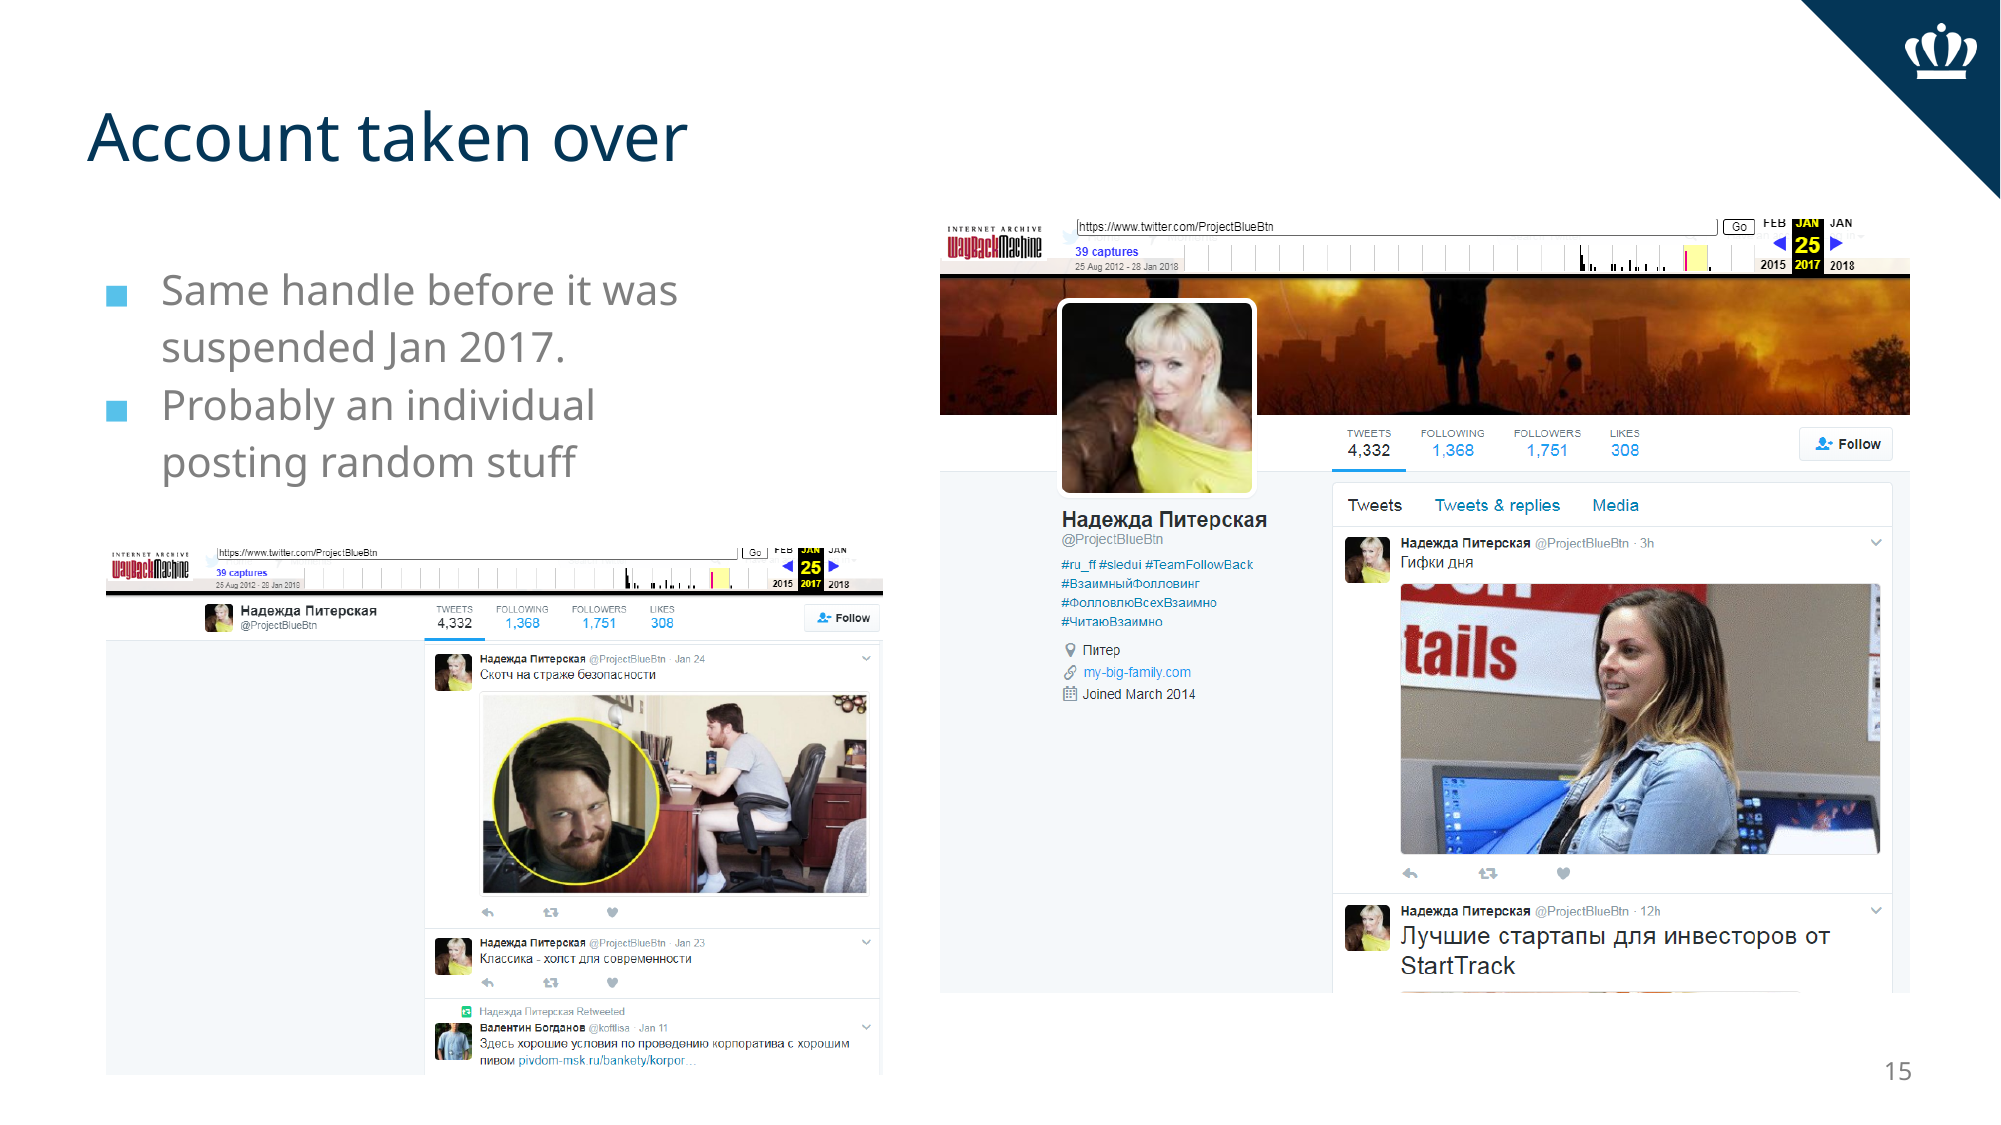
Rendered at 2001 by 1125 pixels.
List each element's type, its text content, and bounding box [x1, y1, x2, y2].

list Same handle before it was suspended Jan 2017. Probably an individual posting random stuff [71, 240, 696, 549]
slide_number ‹#› [1477, 1042, 1928, 1103]
title Account taken over [72, 59, 1928, 220]
picture [940, 219, 1910, 993]
picture [106, 548, 883, 1076]
picture [1905, 23, 1977, 79]
